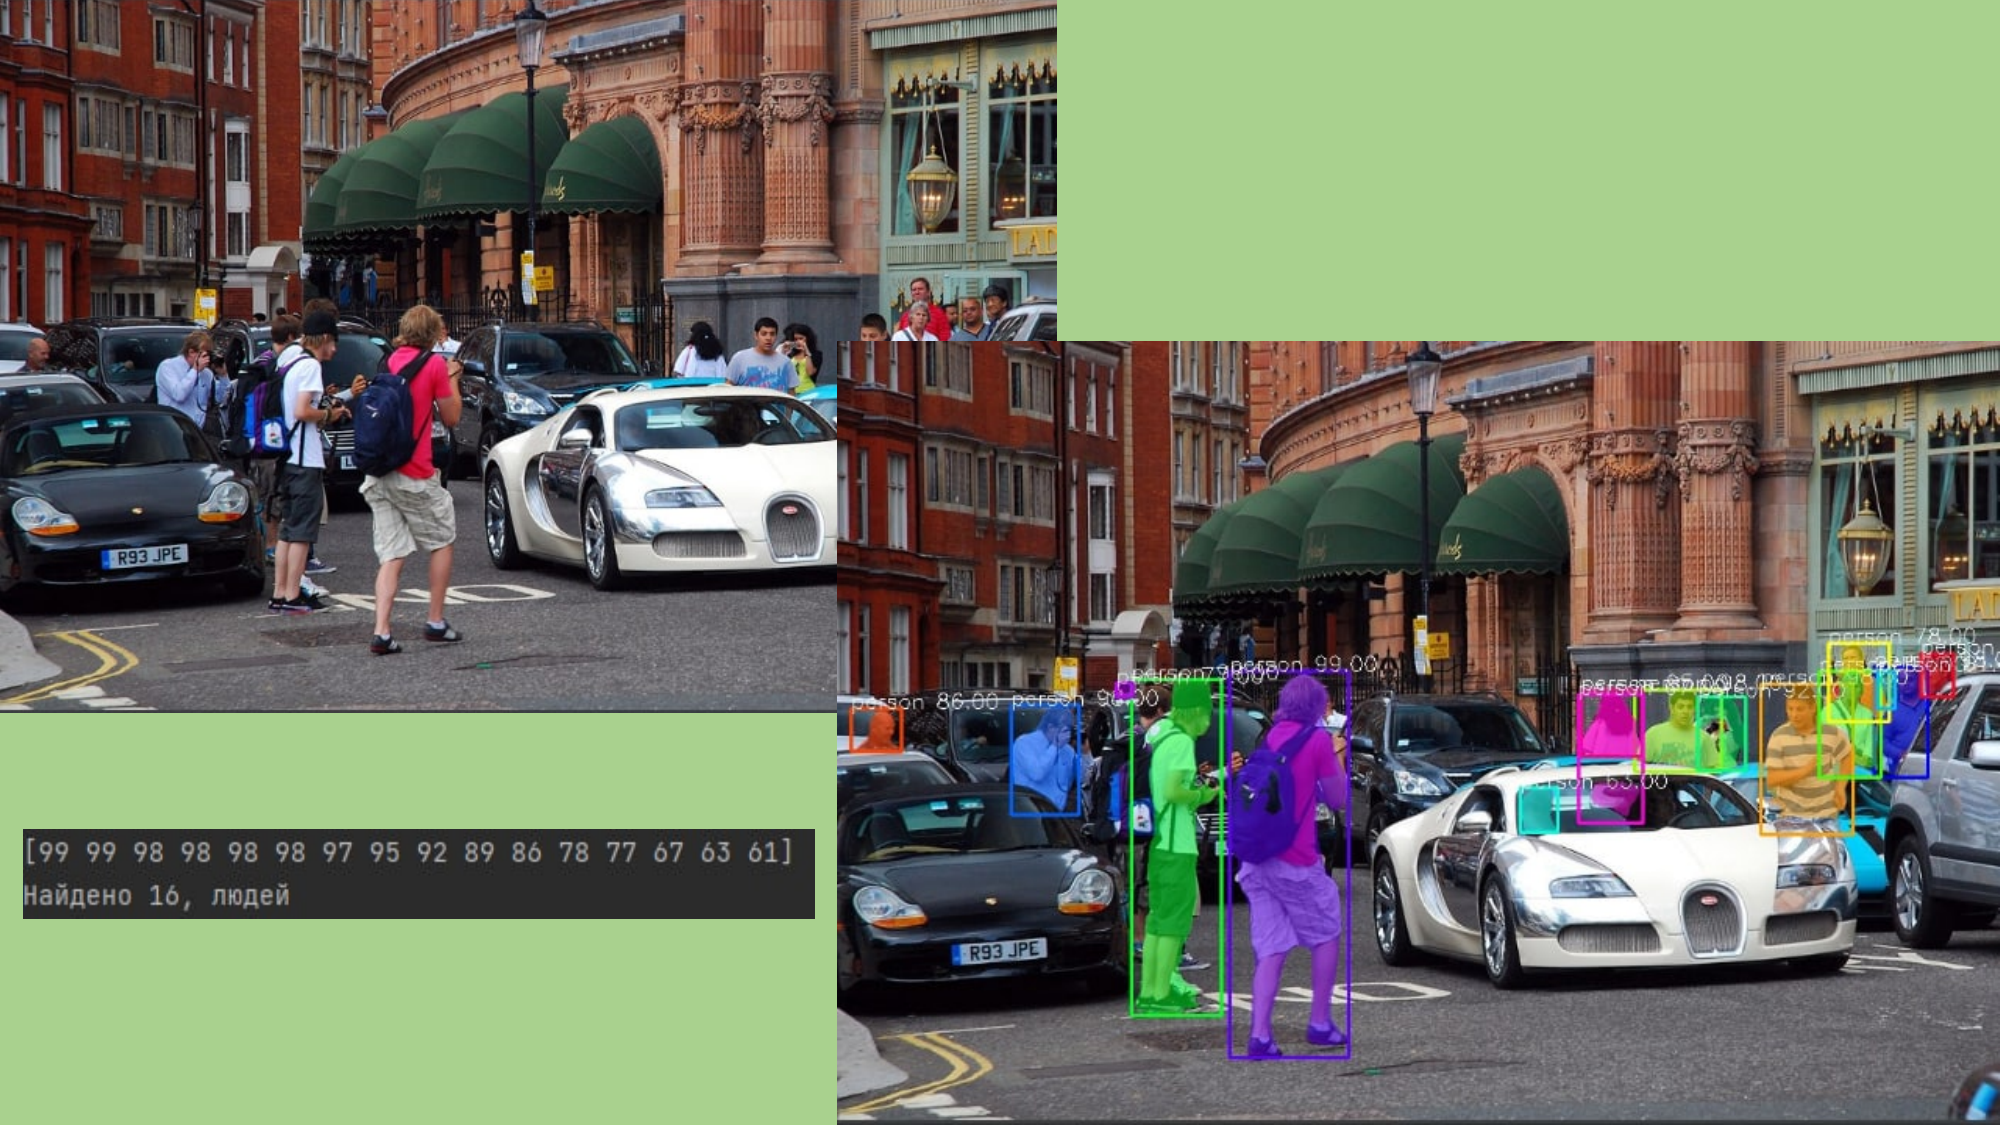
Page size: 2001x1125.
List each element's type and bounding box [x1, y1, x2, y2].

picture [23, 829, 815, 919]
picture [837, 341, 2000, 1125]
list [0, 0, 1057, 713]
